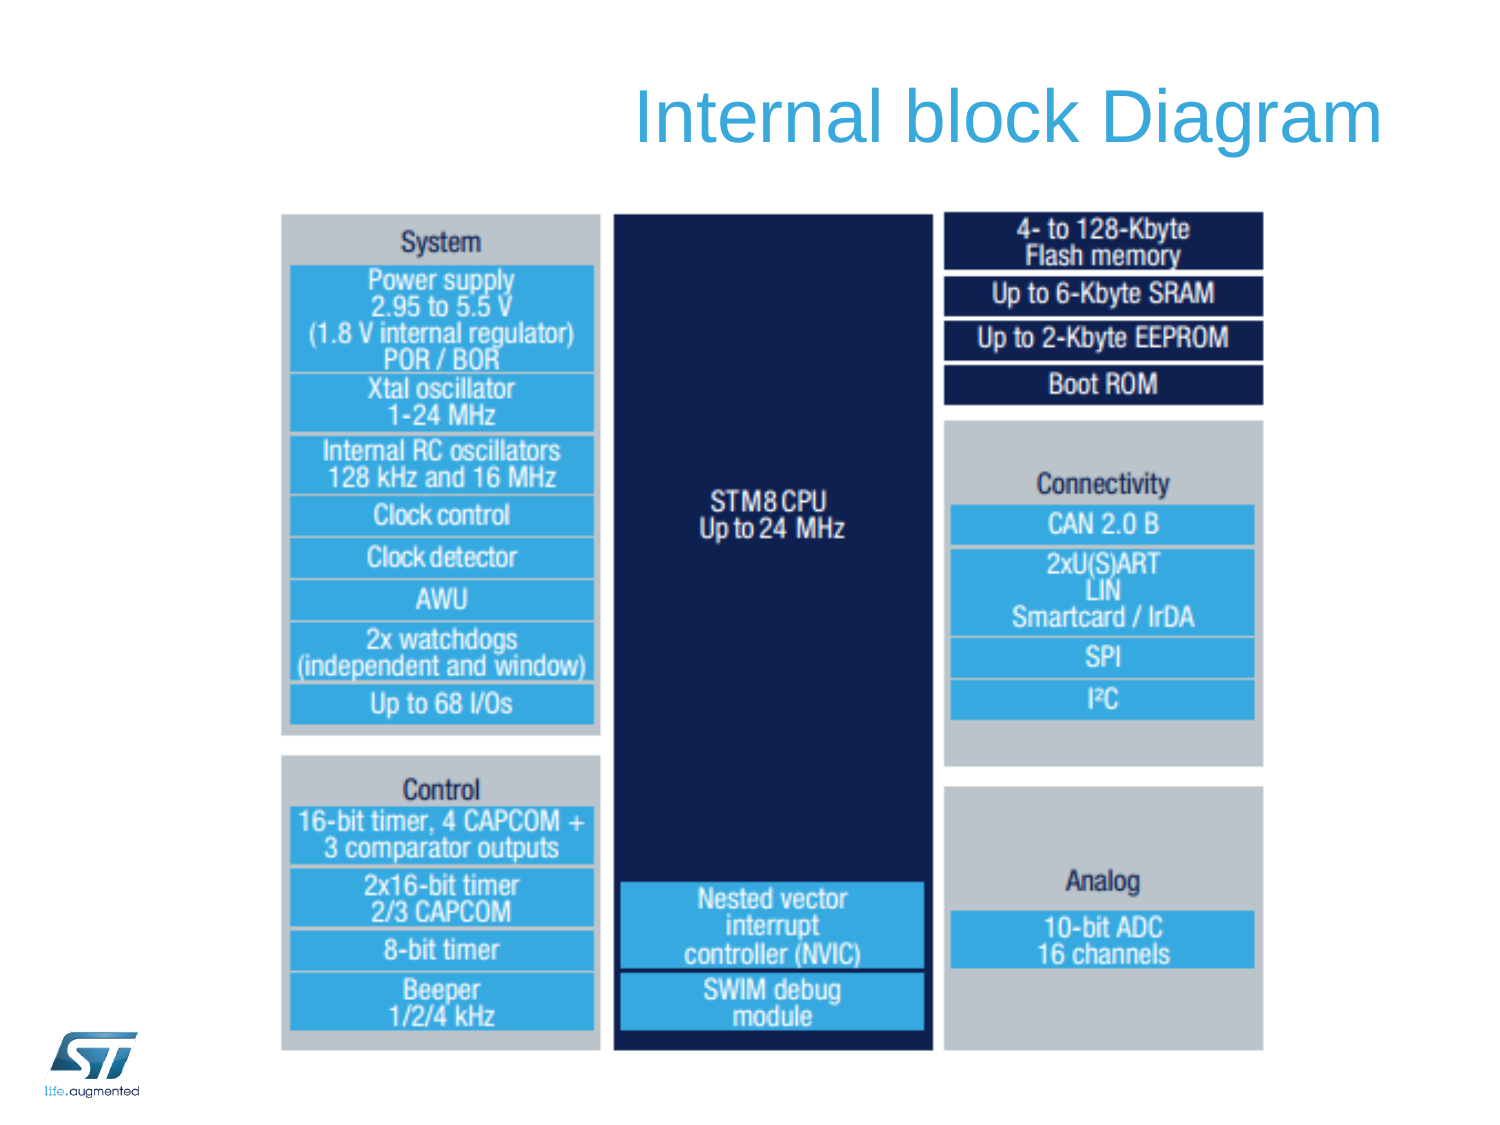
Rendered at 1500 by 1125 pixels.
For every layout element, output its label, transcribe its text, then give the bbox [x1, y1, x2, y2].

picture [37, 1022, 147, 1104]
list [262, 206, 1276, 1071]
title Internal block Diagram [75, 19, 1400, 207]
